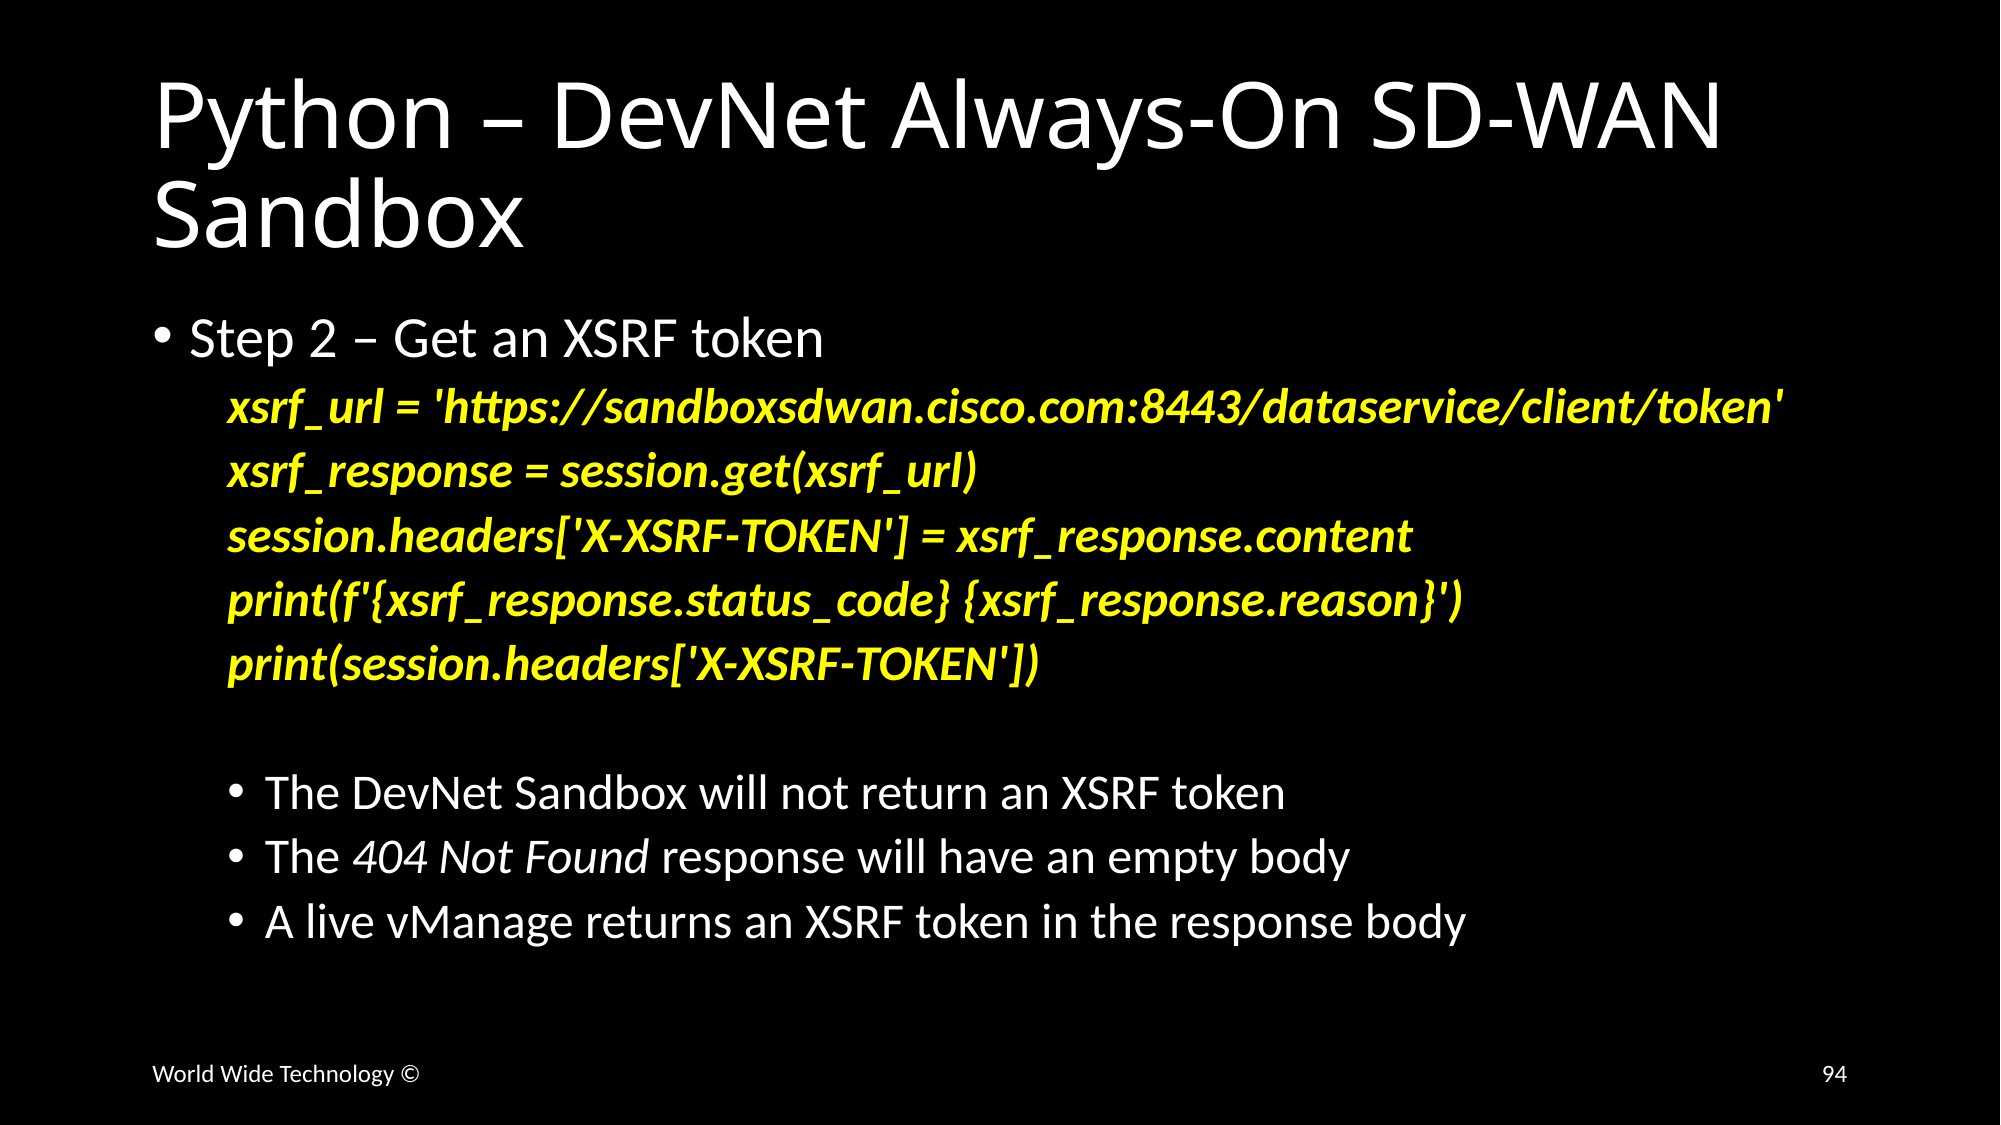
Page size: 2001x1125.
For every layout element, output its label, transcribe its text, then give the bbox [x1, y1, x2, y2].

slide_number World Wide Technology © [137, 1042, 588, 1103]
list Step 2 – Get an XSRF token xsrf_url = 'https://sandboxsdwan.cisco.com:8443/dataservice/client/token' xsrf_response = session.get(xsrf_url) session.headers['X-XSRF-TOKEN'] = xsrf_response.content print(f'{xsrf_response.status_code} {xsrf_response.reason}') print(session.headers['X-XSRF-TOKEN']) The DevNet Sandbox will not return an XSRF token The 404 Not Found response will have an empty body A live vManage returns an XSRF token in the response body [137, 299, 1907, 1014]
title Python – DevNet Always-On SD-WAN Sandbox [137, 59, 1882, 278]
slide_number 94 [1412, 1042, 1863, 1103]
